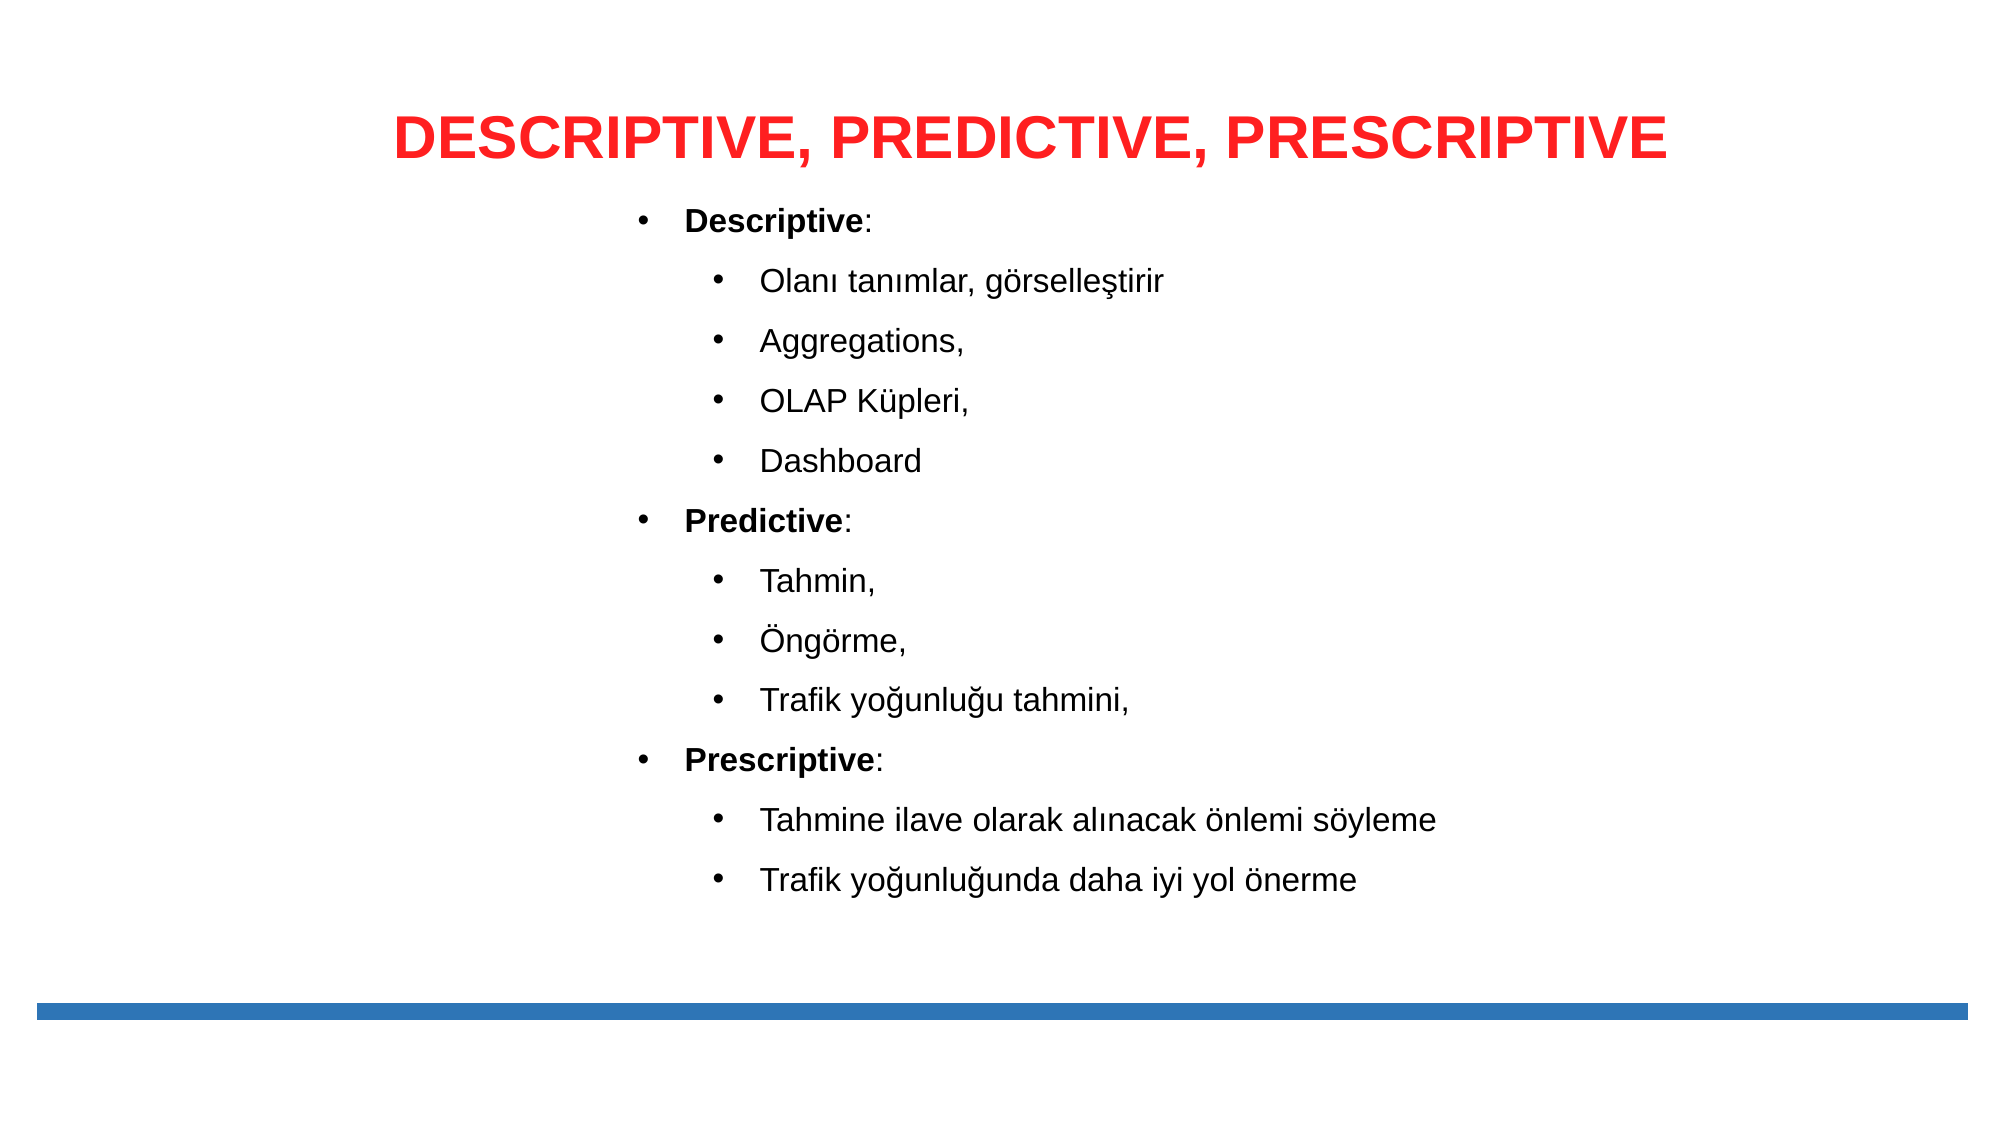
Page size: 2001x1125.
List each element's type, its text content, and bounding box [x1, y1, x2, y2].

text_box Descriptive: Olanı tanımlar, görselleştirir Aggregations, OLAP Küpleri, Dashboard Predictive: Tahmin, Öngörme, Trafik yoğunluğu tahmini, Prescriptive: Tahmine ilave olarak alınacak önlemi söyleme Trafik yoğunluğunda daha iyi yol önerme [397, 172, 1591, 906]
text_box DESCRIPTIVE, PREDICTIVE, PRESCRIPTIVE [303, 54, 1686, 178]
